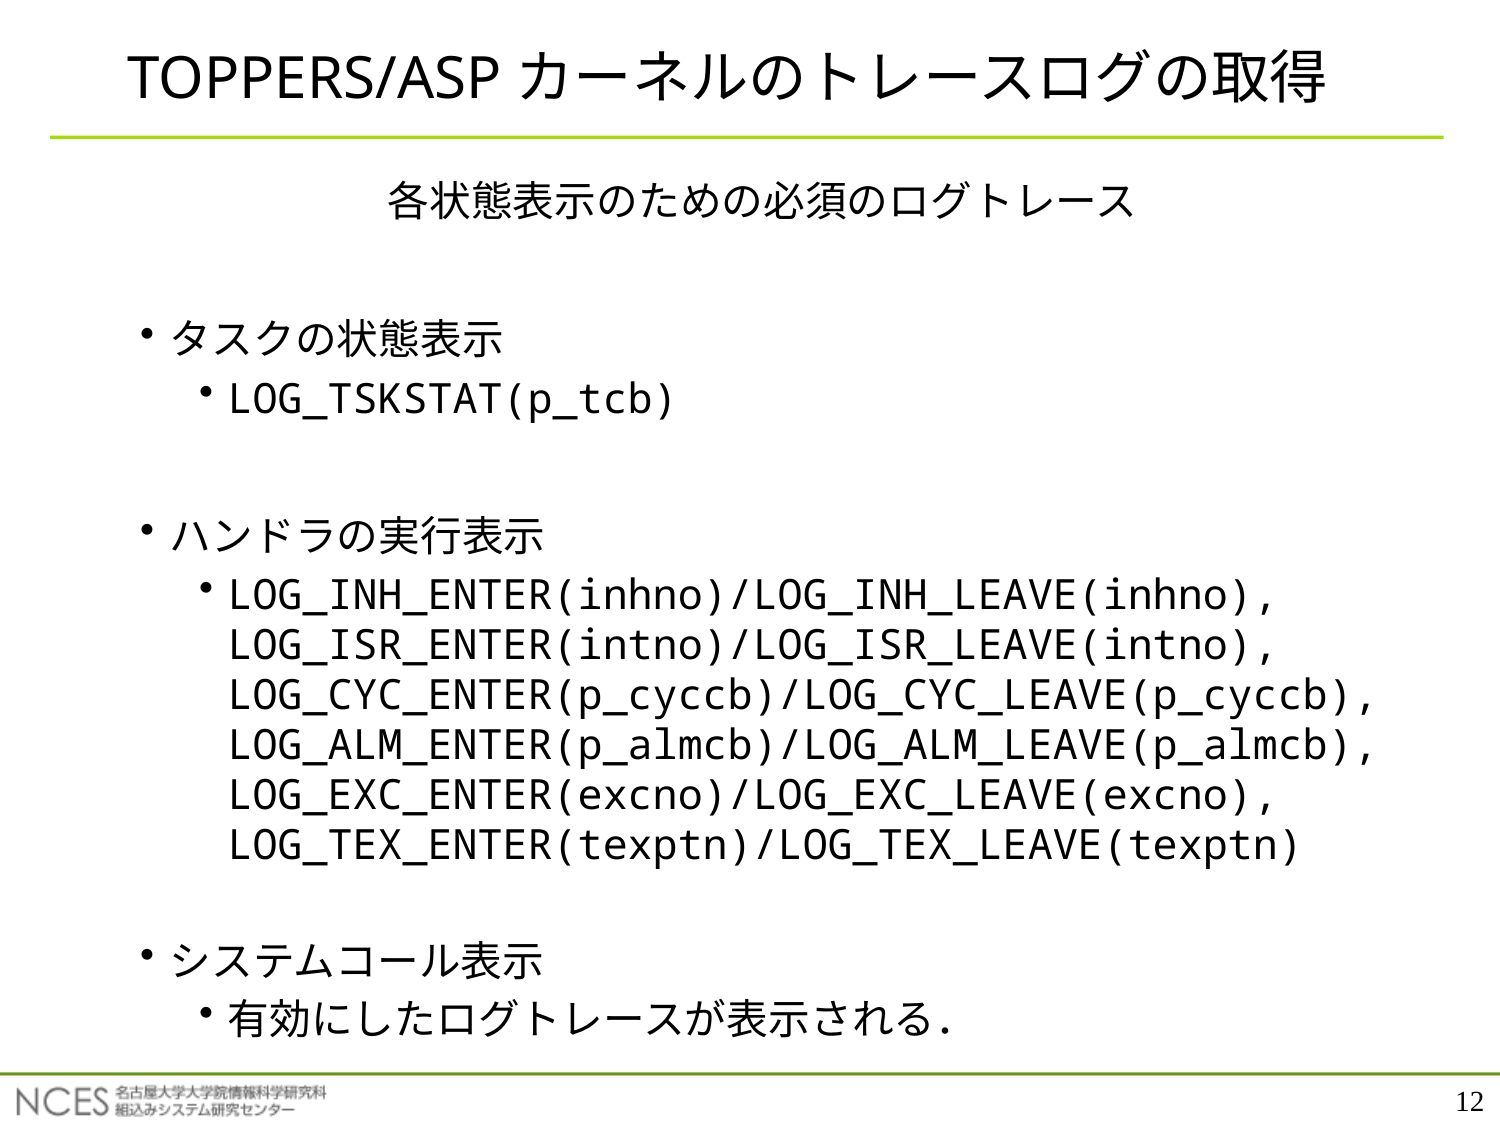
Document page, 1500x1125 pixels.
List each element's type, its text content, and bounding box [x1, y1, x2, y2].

list 各状態表示のための必須のログトレース タスクの状態表示 LOG_TSKSTAT(p_tcb) ハンドラの実行表示 LOG_INH_ENTER(inhno)/LOG_INH_LEAVE(inhno), LOG_ISR_ENTER(intno)/LOG_ISR_LEAVE(intno), LOG_CYC_ENTER(p_cyccb)/LOG_CYC_LEAVE(p_cyccb), LOG_ALM_ENTER(p_almcb)/LOG_ALM_LEAVE(p_almcb), LOG_EXC_ENTER(excno)/LOG_EXC_LEAVE(excno), LOG_TEX_ENTER(texptn)/LOG_TEX_LEAVE(texptn) システムコール表示 有効にしたログトレースが表示される． [125, 167, 1400, 1039]
title TOPPERS/ASPカーネルのトレースログの取得 [112, 37, 1388, 113]
picture [0, 1071, 1500, 1125]
slide_number 12 [1186, 1074, 1500, 1125]
